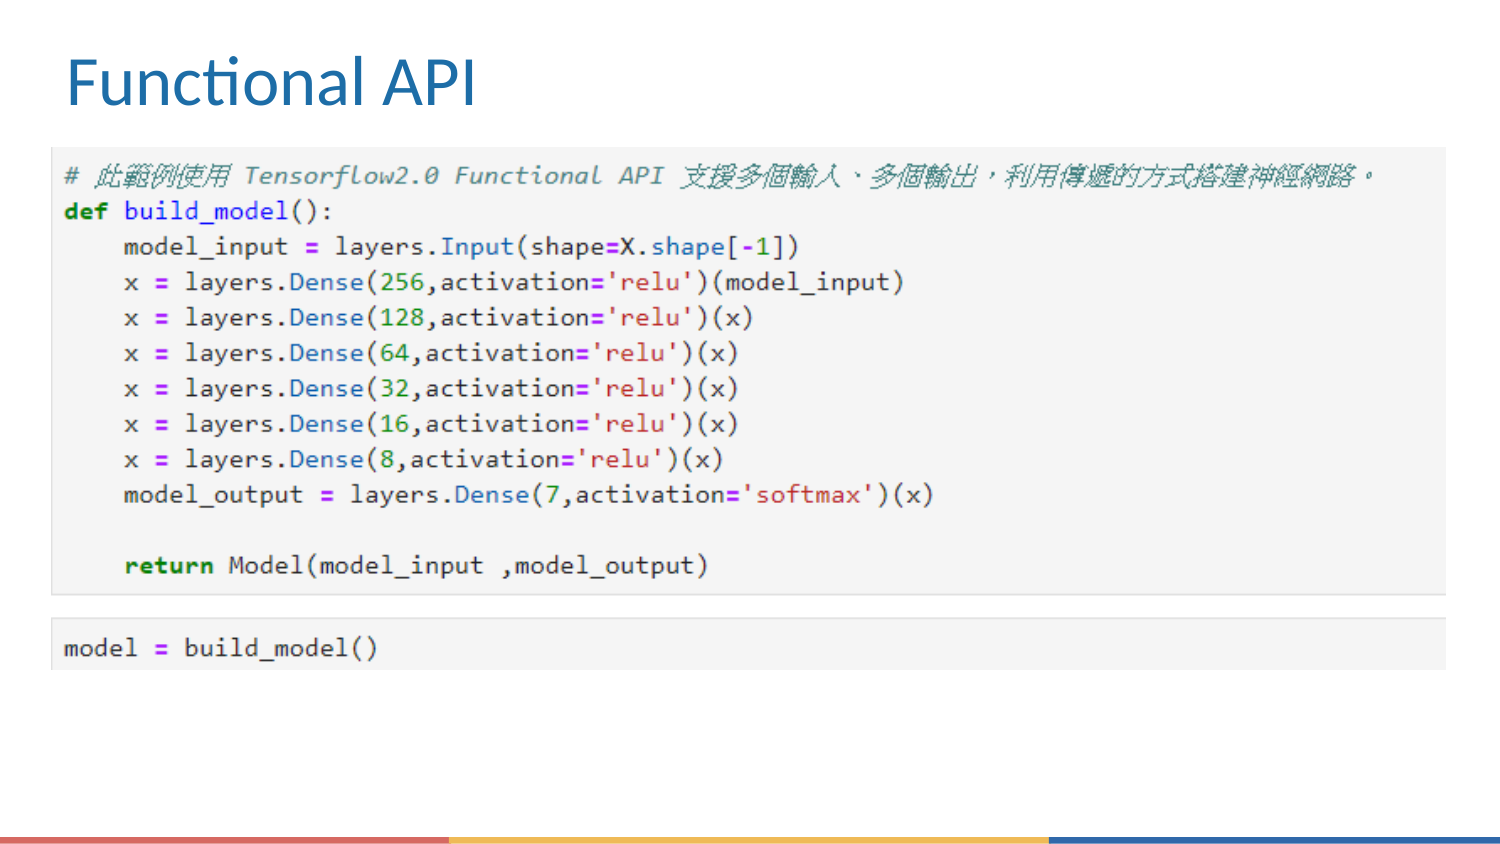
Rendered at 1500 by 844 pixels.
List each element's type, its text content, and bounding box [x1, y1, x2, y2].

picture [50, 147, 1446, 670]
title Functional API [51, 29, 1449, 125]
